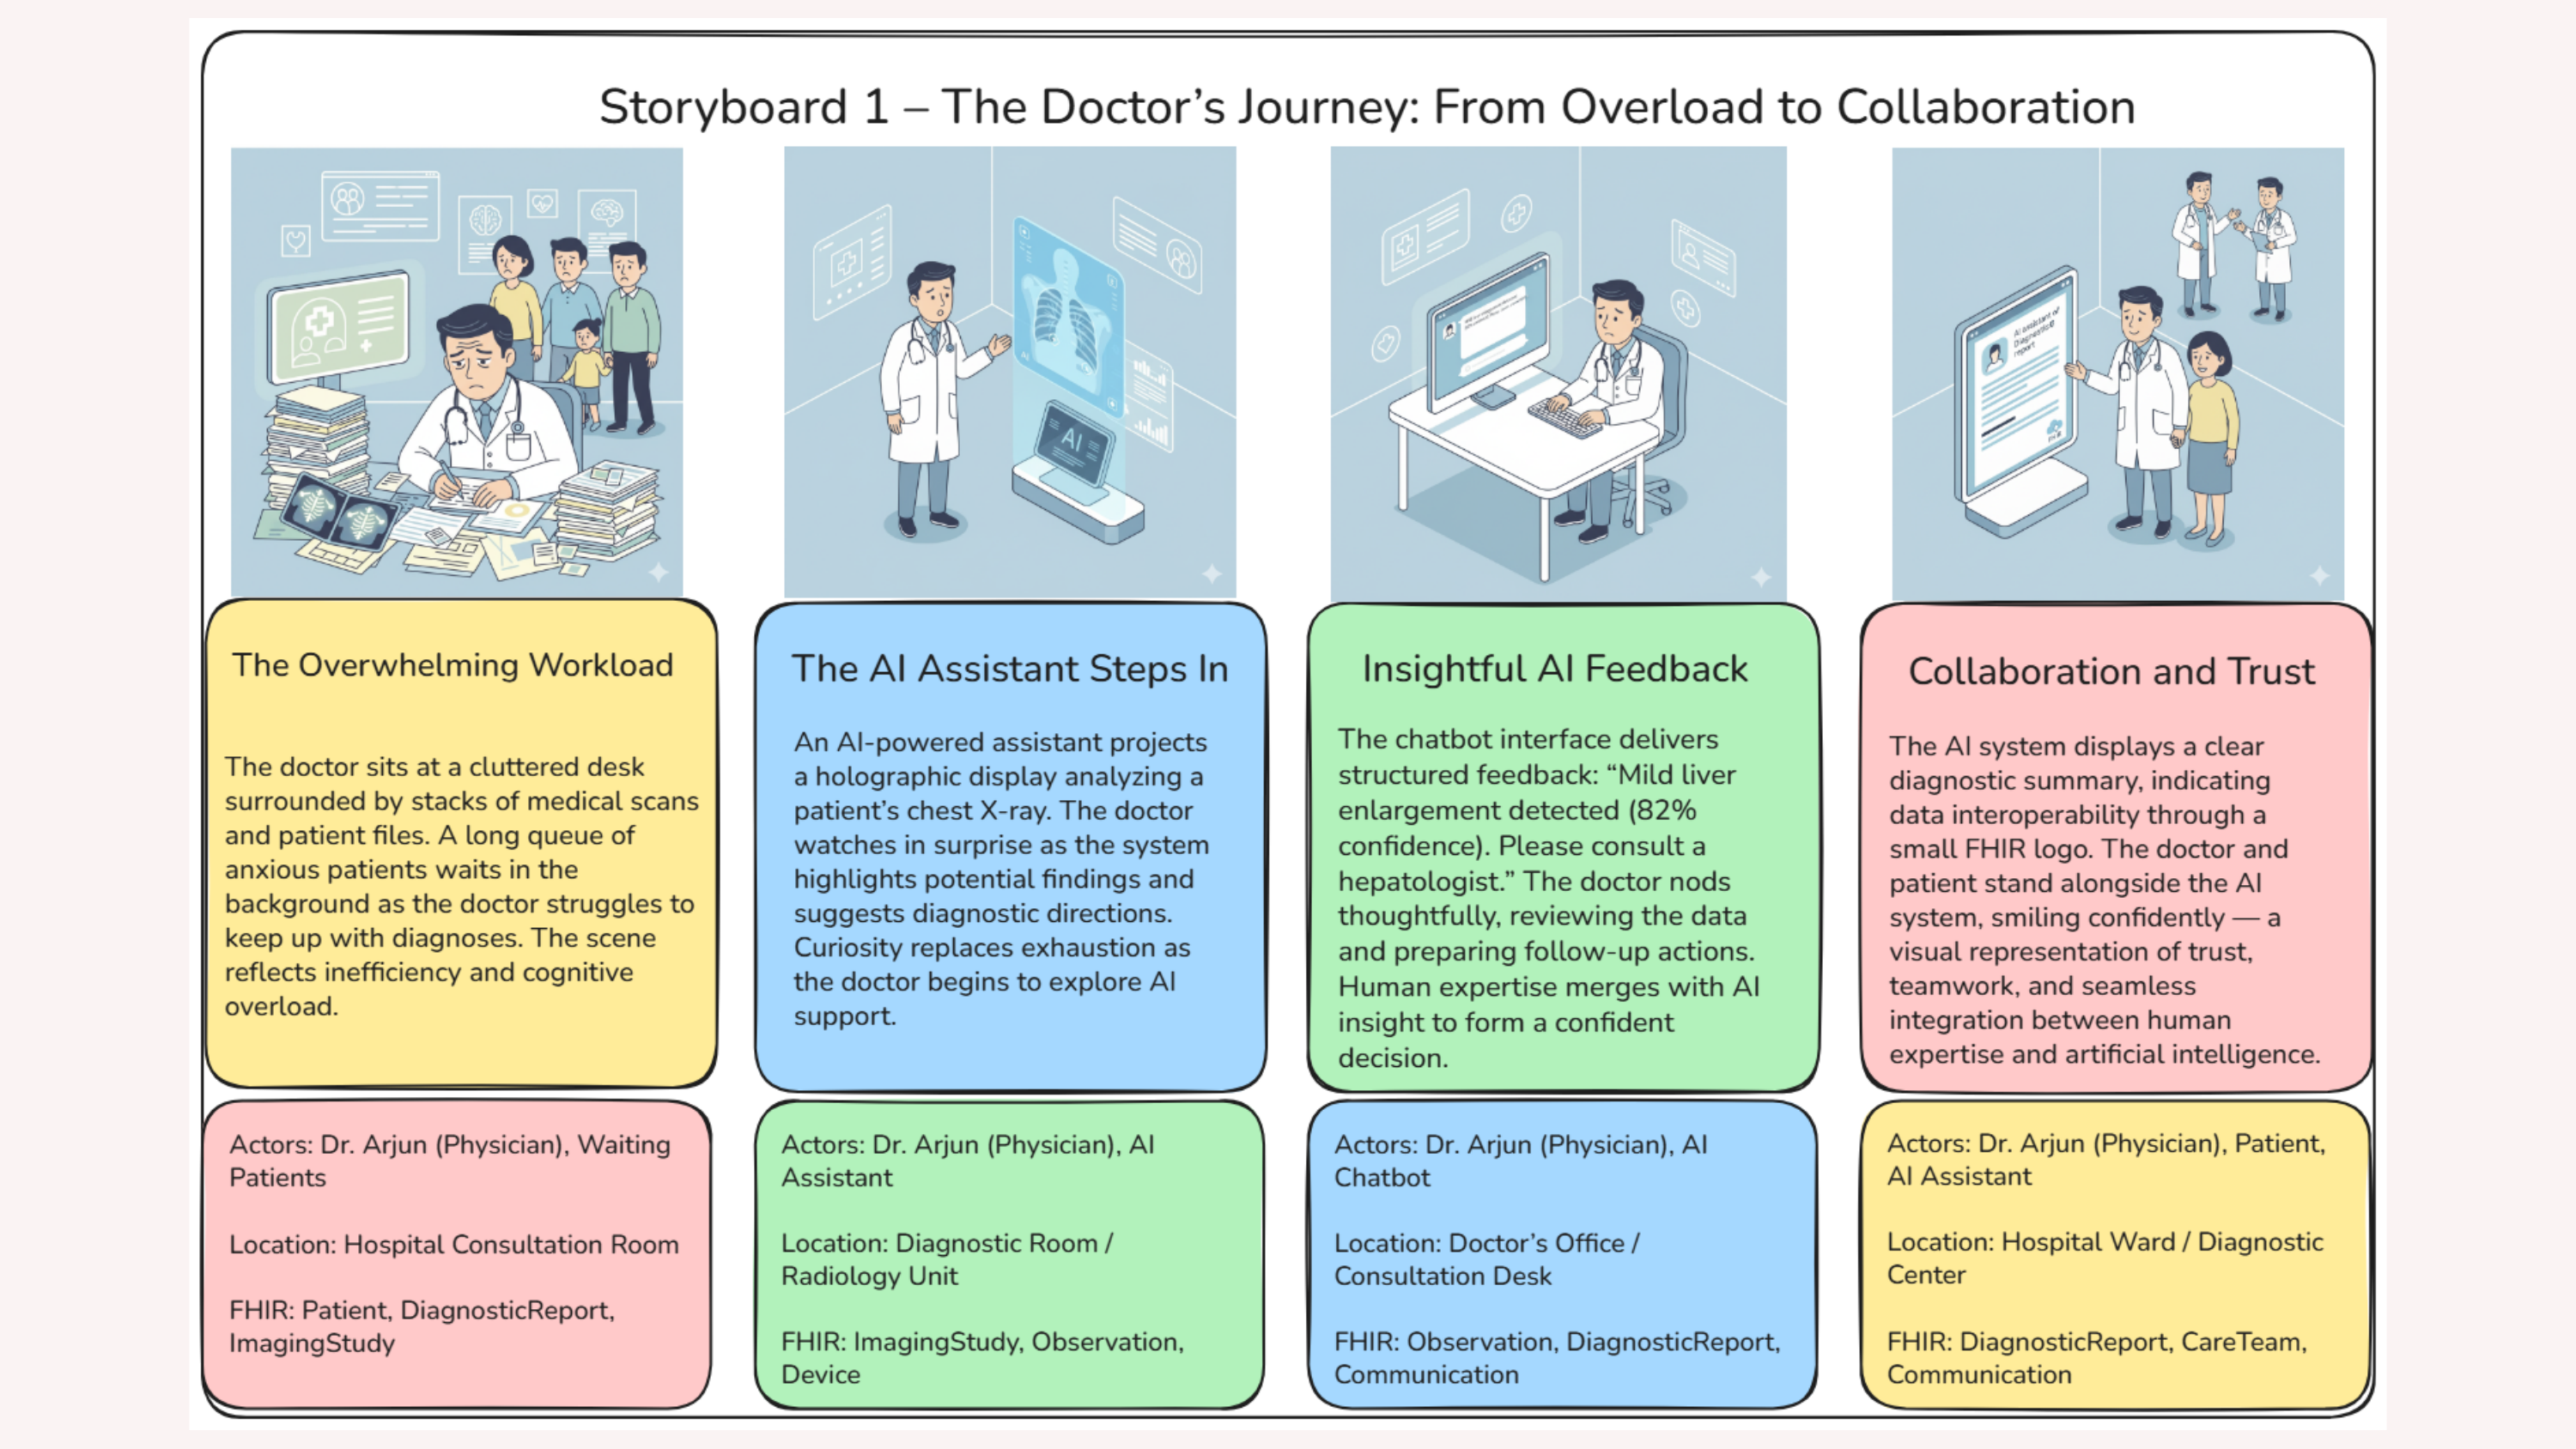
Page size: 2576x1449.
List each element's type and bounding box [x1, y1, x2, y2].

text_box [189, 18, 2387, 1430]
